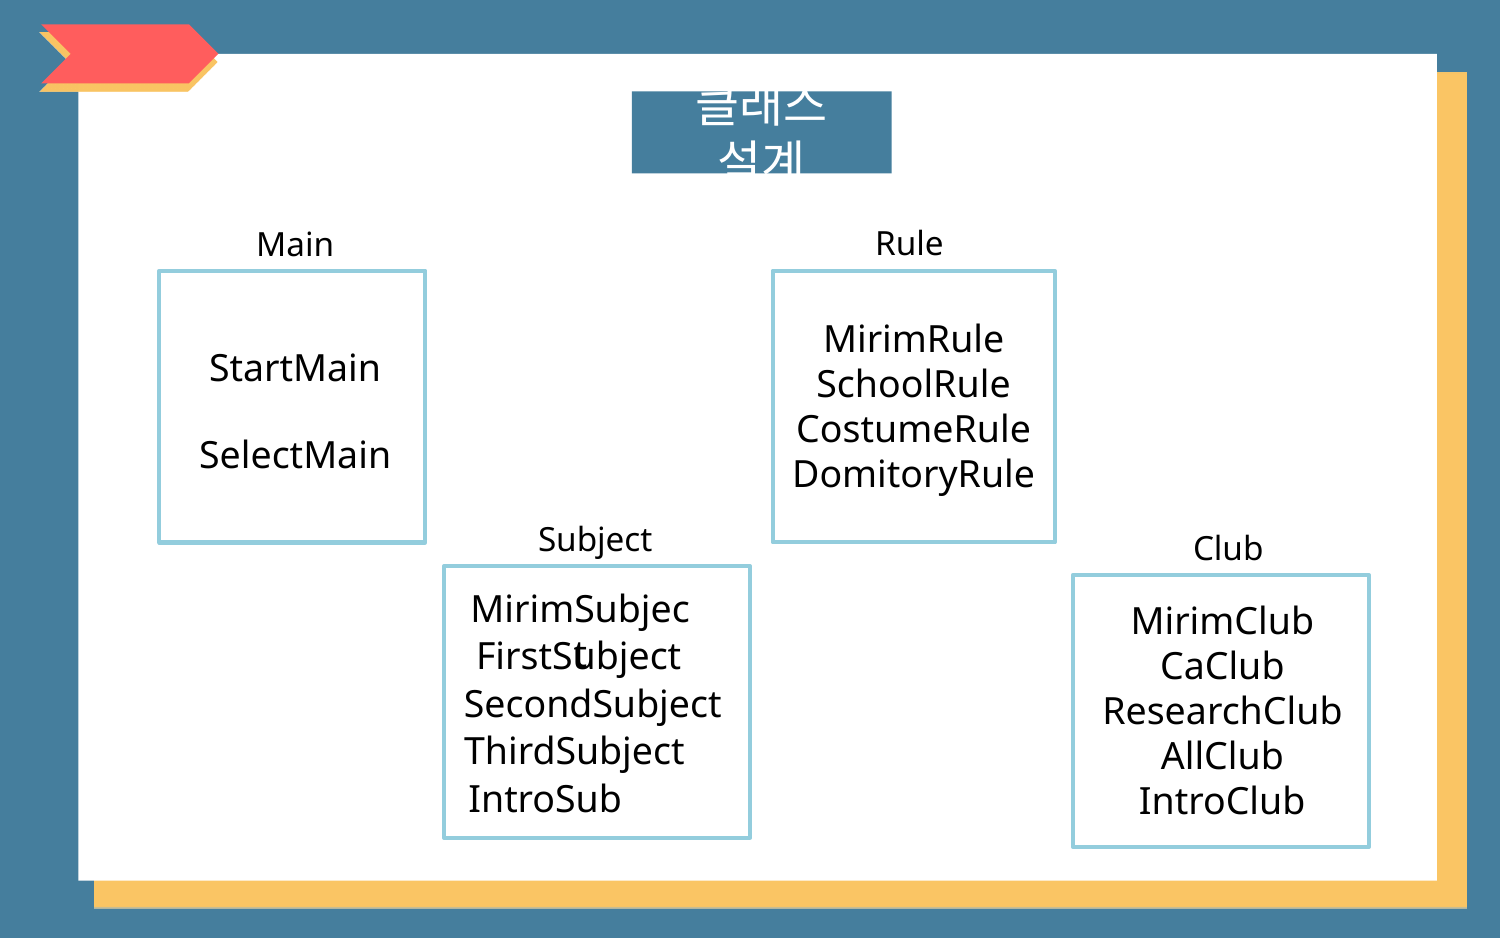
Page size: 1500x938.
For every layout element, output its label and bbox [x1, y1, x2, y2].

text_box [41, 24, 1438, 881]
